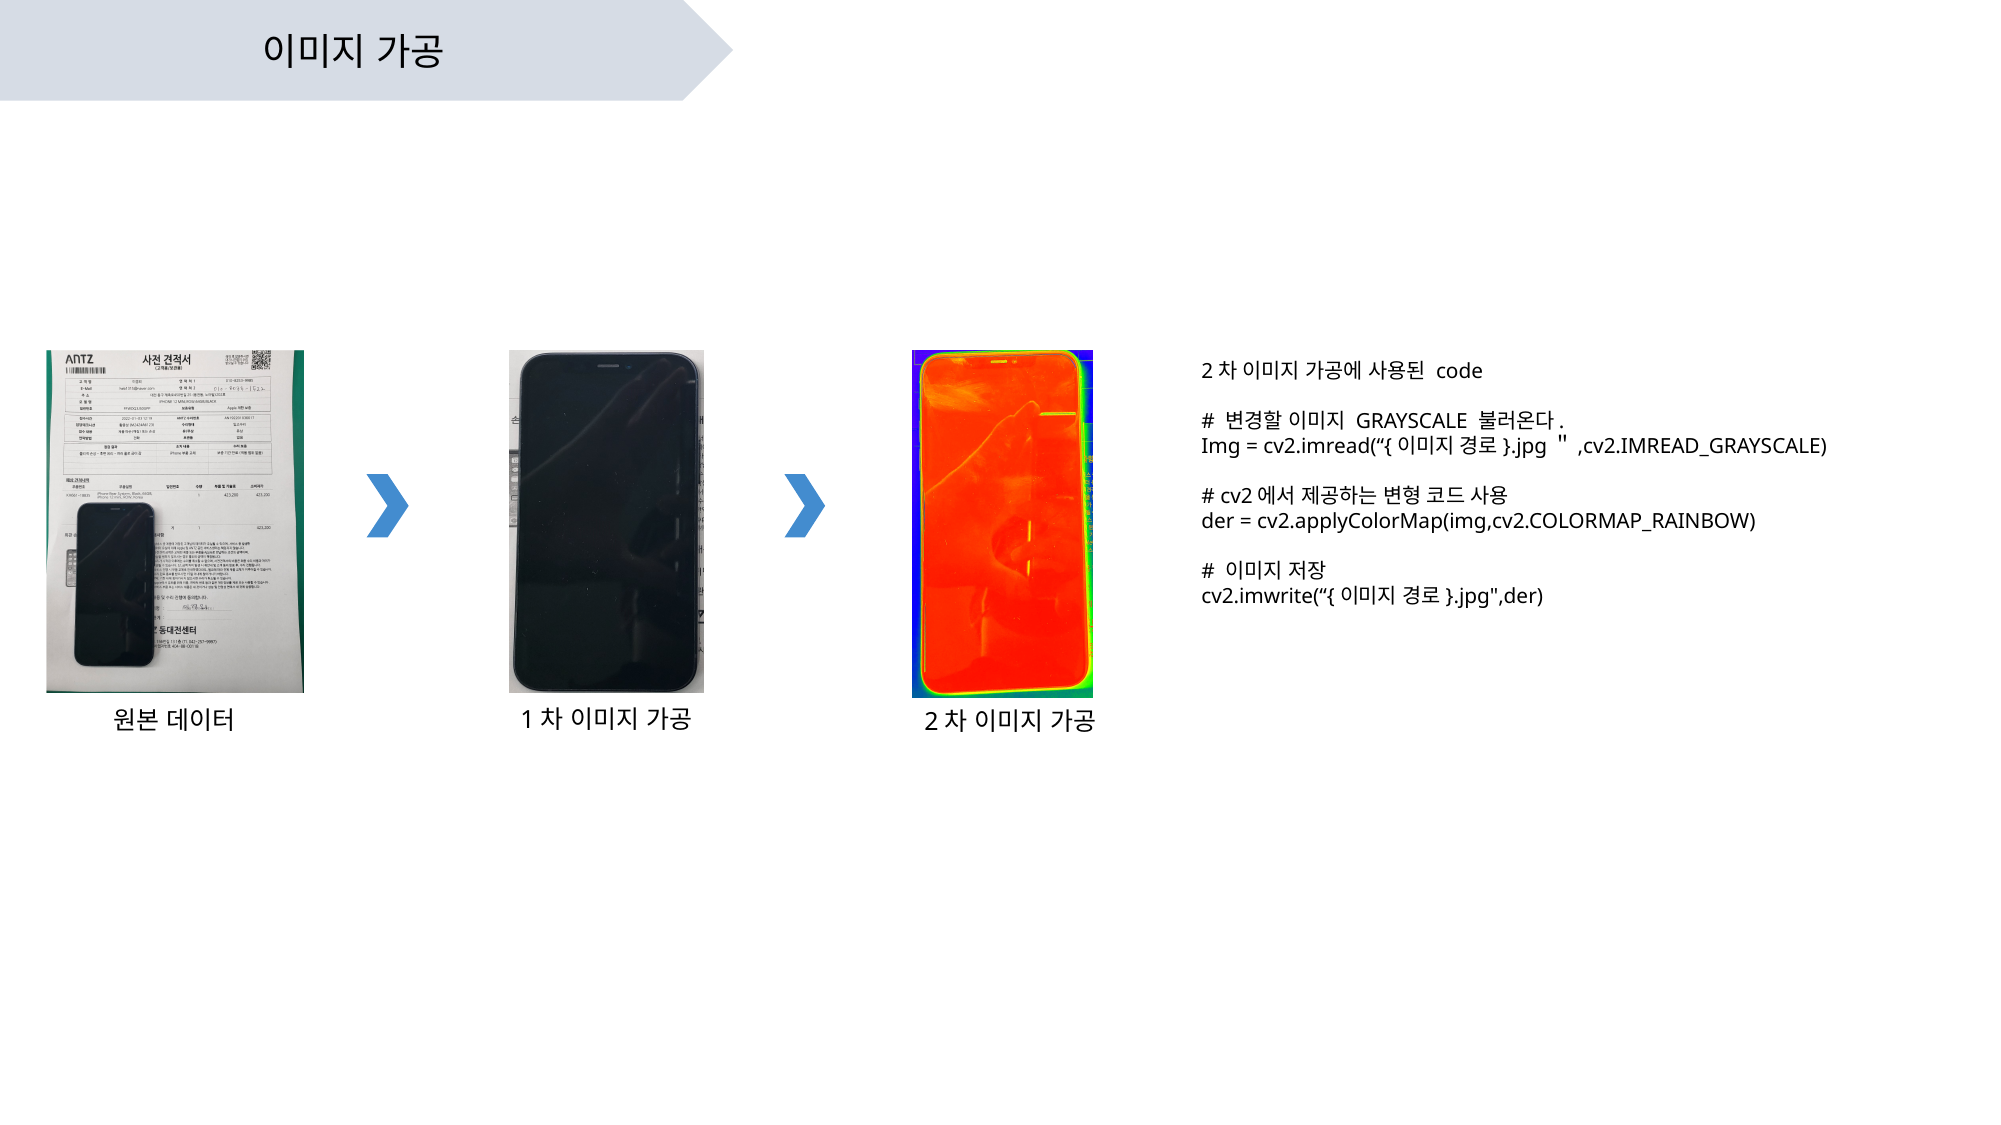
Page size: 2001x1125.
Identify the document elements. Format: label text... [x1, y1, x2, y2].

text_box 2차 이미지 가공 [909, 698, 1112, 744]
text_box [364, 473, 410, 539]
text_box 이미지 가공 [0, 0, 735, 102]
picture [912, 350, 1093, 698]
picture [509, 350, 704, 693]
picture [3, 351, 346, 693]
text_box 원본 데이터 [98, 696, 251, 742]
text_box 1차 이미지 가공 [505, 696, 708, 741]
text_box 2차 이미지 가공에 사용된 code # 변경할 이미지 GRAYSCALE 불러온다. Img = cv2.imread(“{이미지 경로}.jpg＂,cv2.IMREAD_GRAYSCALE) # cv2에서 제공하는 변형 코드 사용 der = cv2.applyColorMap(img,cv2.COLORMAP_RAINBOW) # 이미지 저장 cv2.imwrite(“{이미지 경로}.jpg",der) [1186, 350, 1842, 615]
text_box [782, 473, 827, 539]
